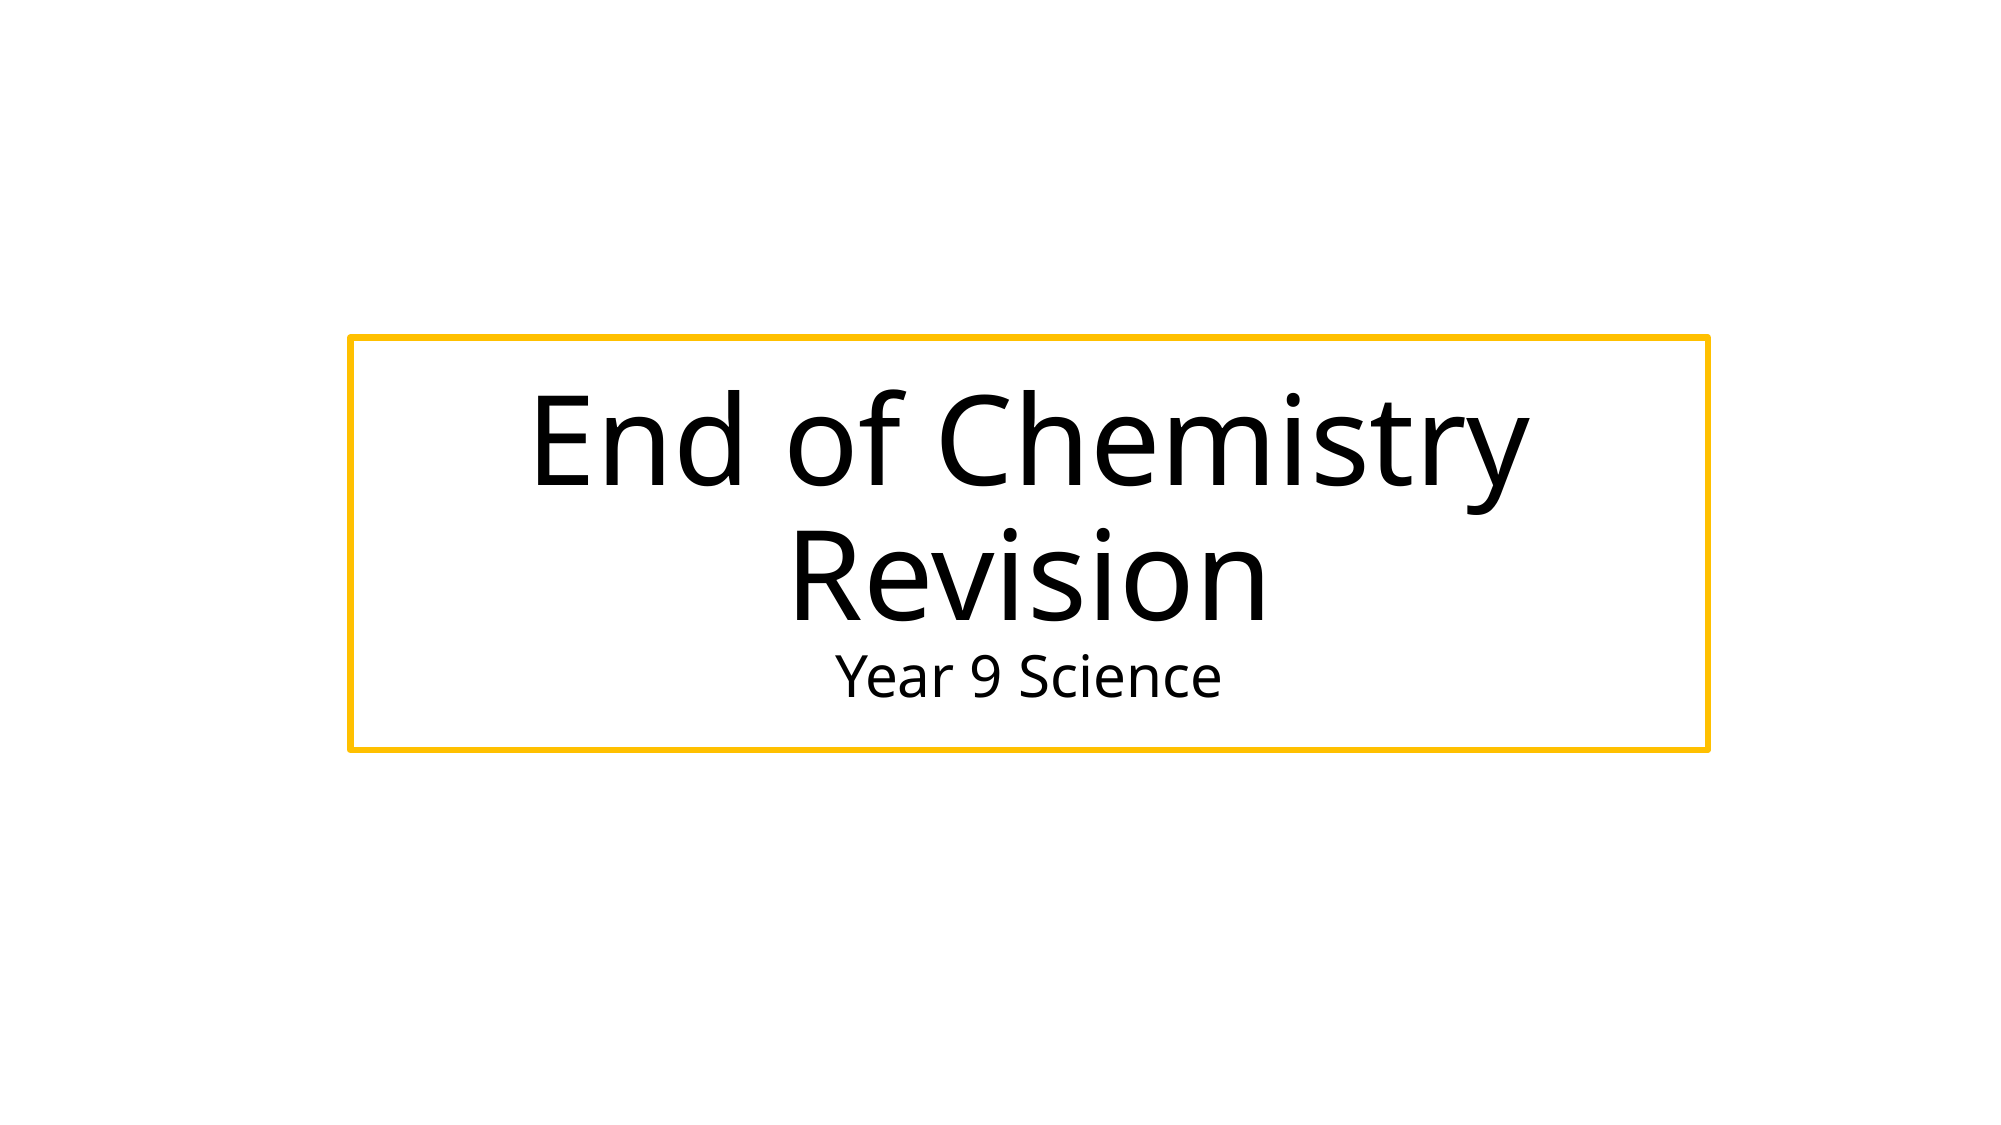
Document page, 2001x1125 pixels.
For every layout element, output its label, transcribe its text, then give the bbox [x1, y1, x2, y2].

title End of Chemistry Revision Year 9 Science [350, 337, 1708, 750]
